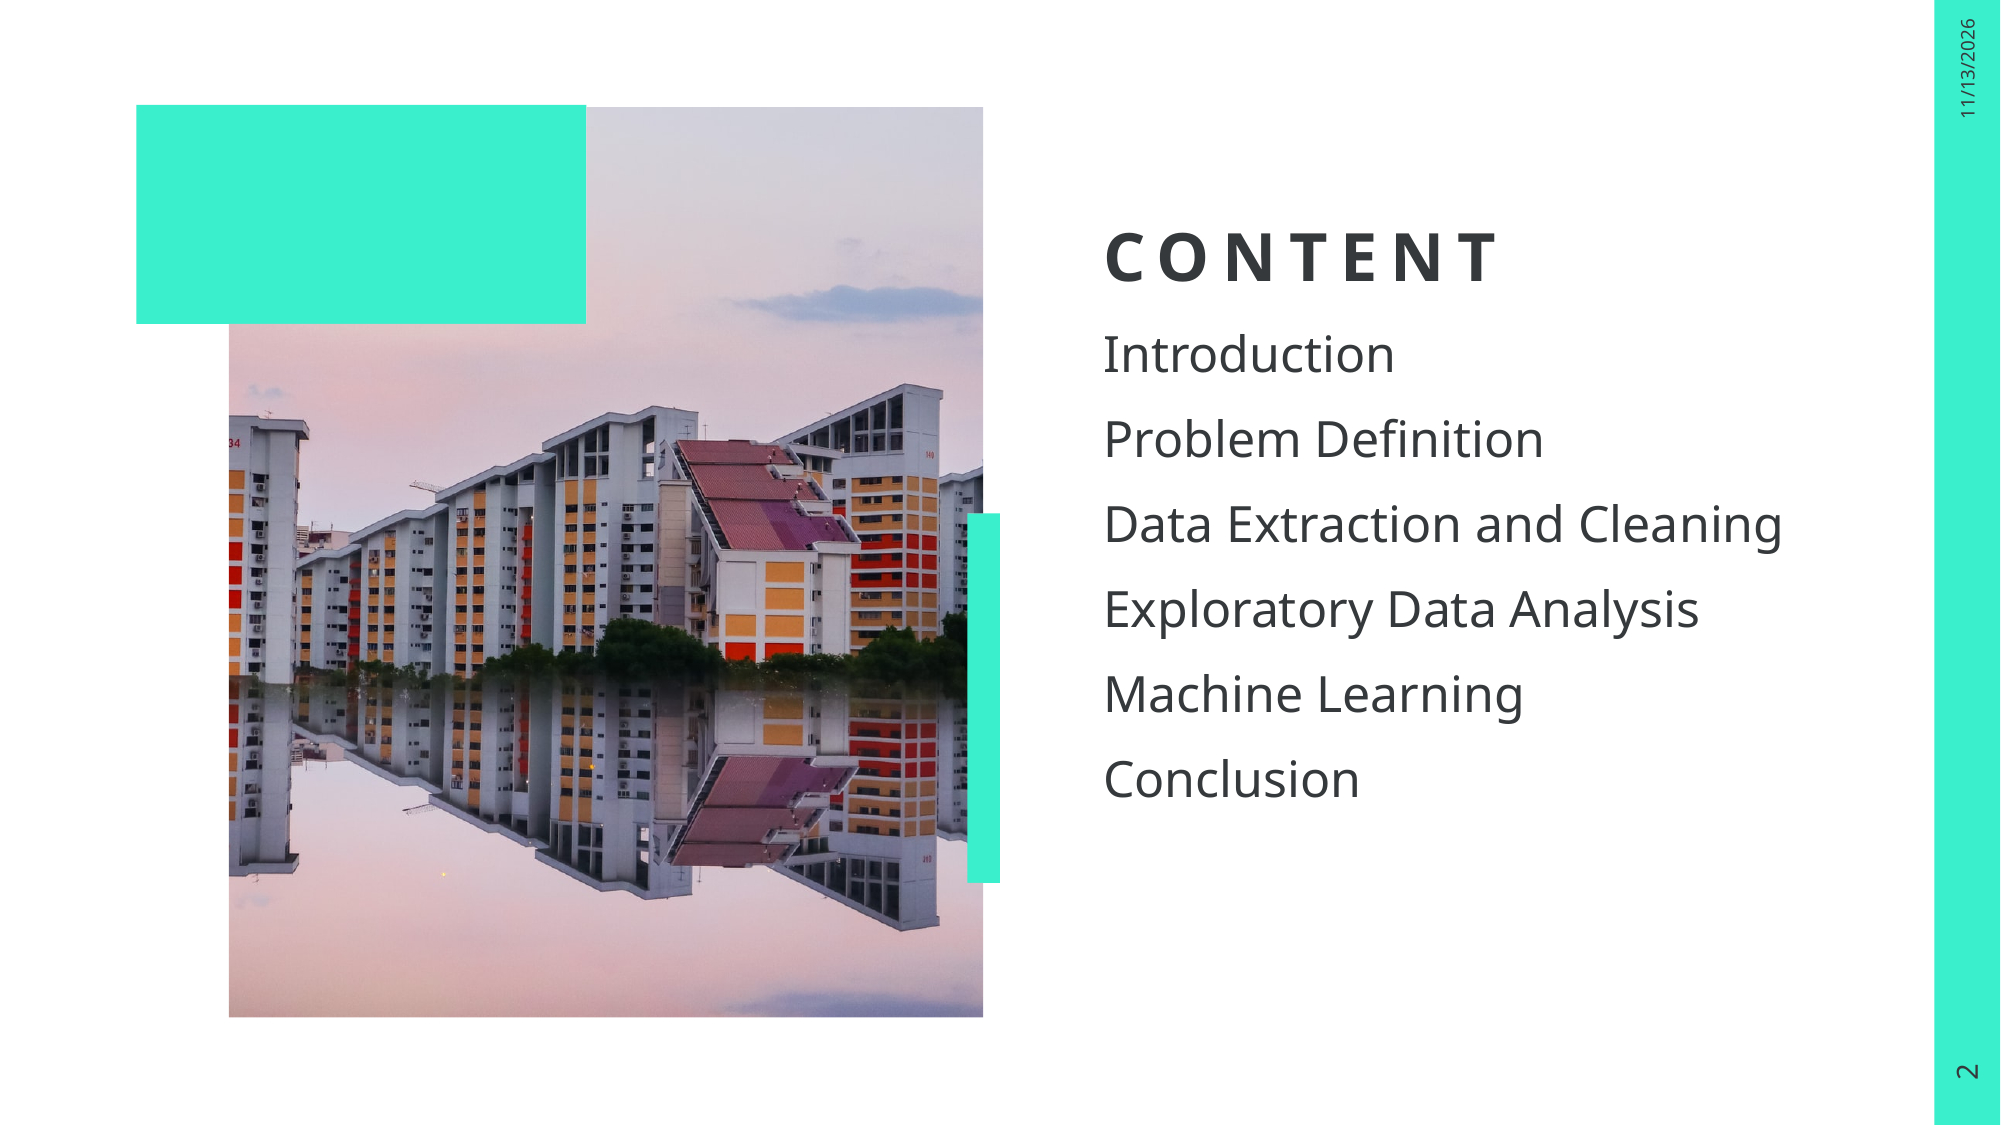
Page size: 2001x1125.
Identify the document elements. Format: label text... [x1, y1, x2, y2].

title content [1088, 165, 1832, 296]
slide_number 2 [1937, 1019, 2000, 1125]
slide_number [1937, 0, 2000, 139]
list Introduction Problem Definition Data Extraction and Cleaning Exploratory Data Analysis Machine Learning Conclusion [1088, 307, 1832, 1073]
picture [228, 107, 984, 1018]
